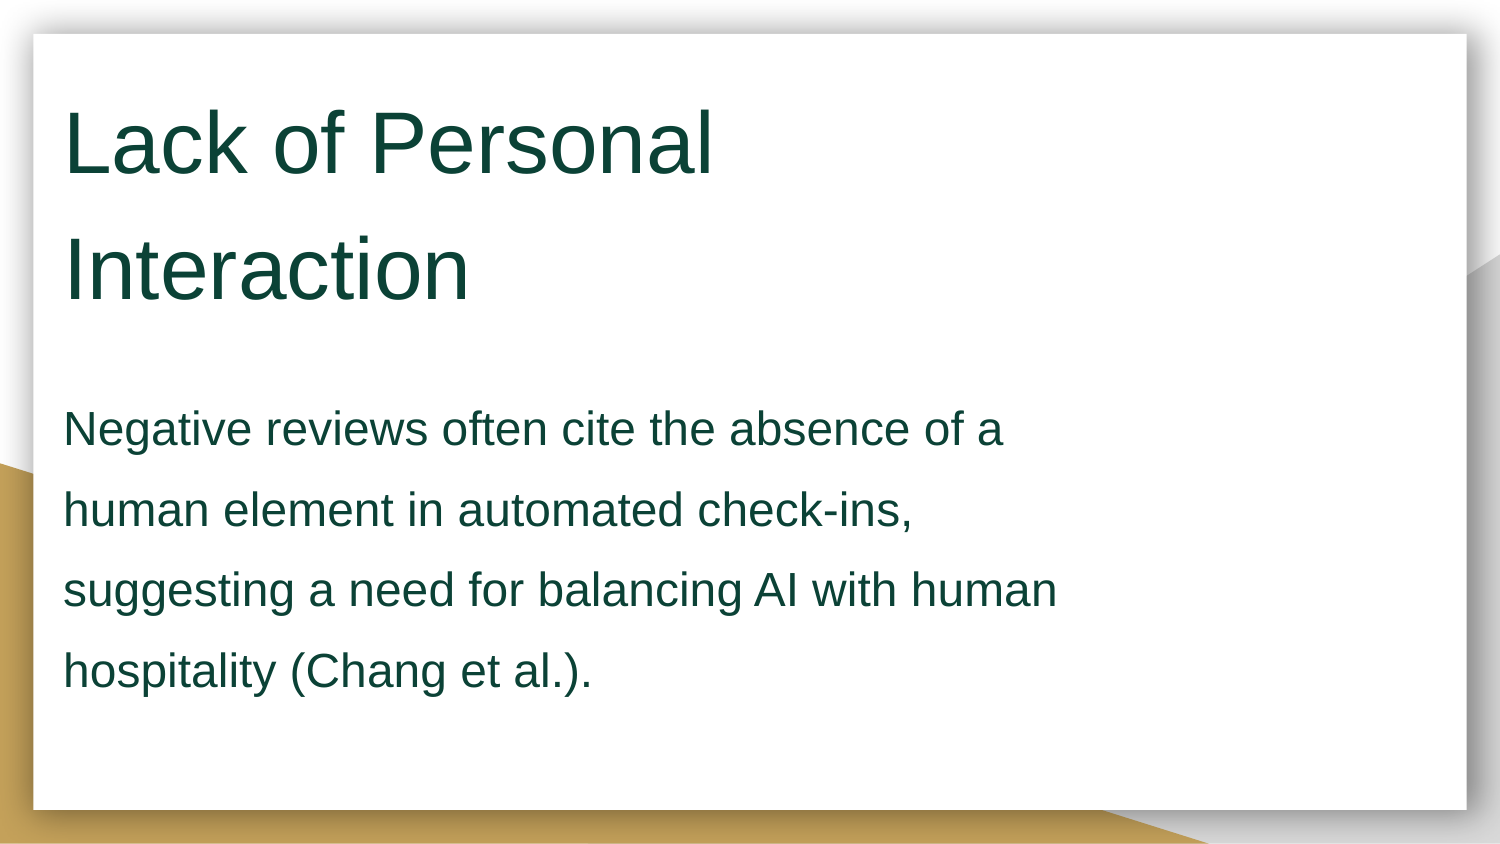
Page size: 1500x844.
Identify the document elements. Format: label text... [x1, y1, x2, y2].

text_box Negative reviews often cite the absence of a human element in automated check-ins, suggesting a need for balancing AI with human hospitality (Chang et al.). [63, 374, 1095, 697]
text_box Lack of Personal Interaction [63, 64, 807, 317]
